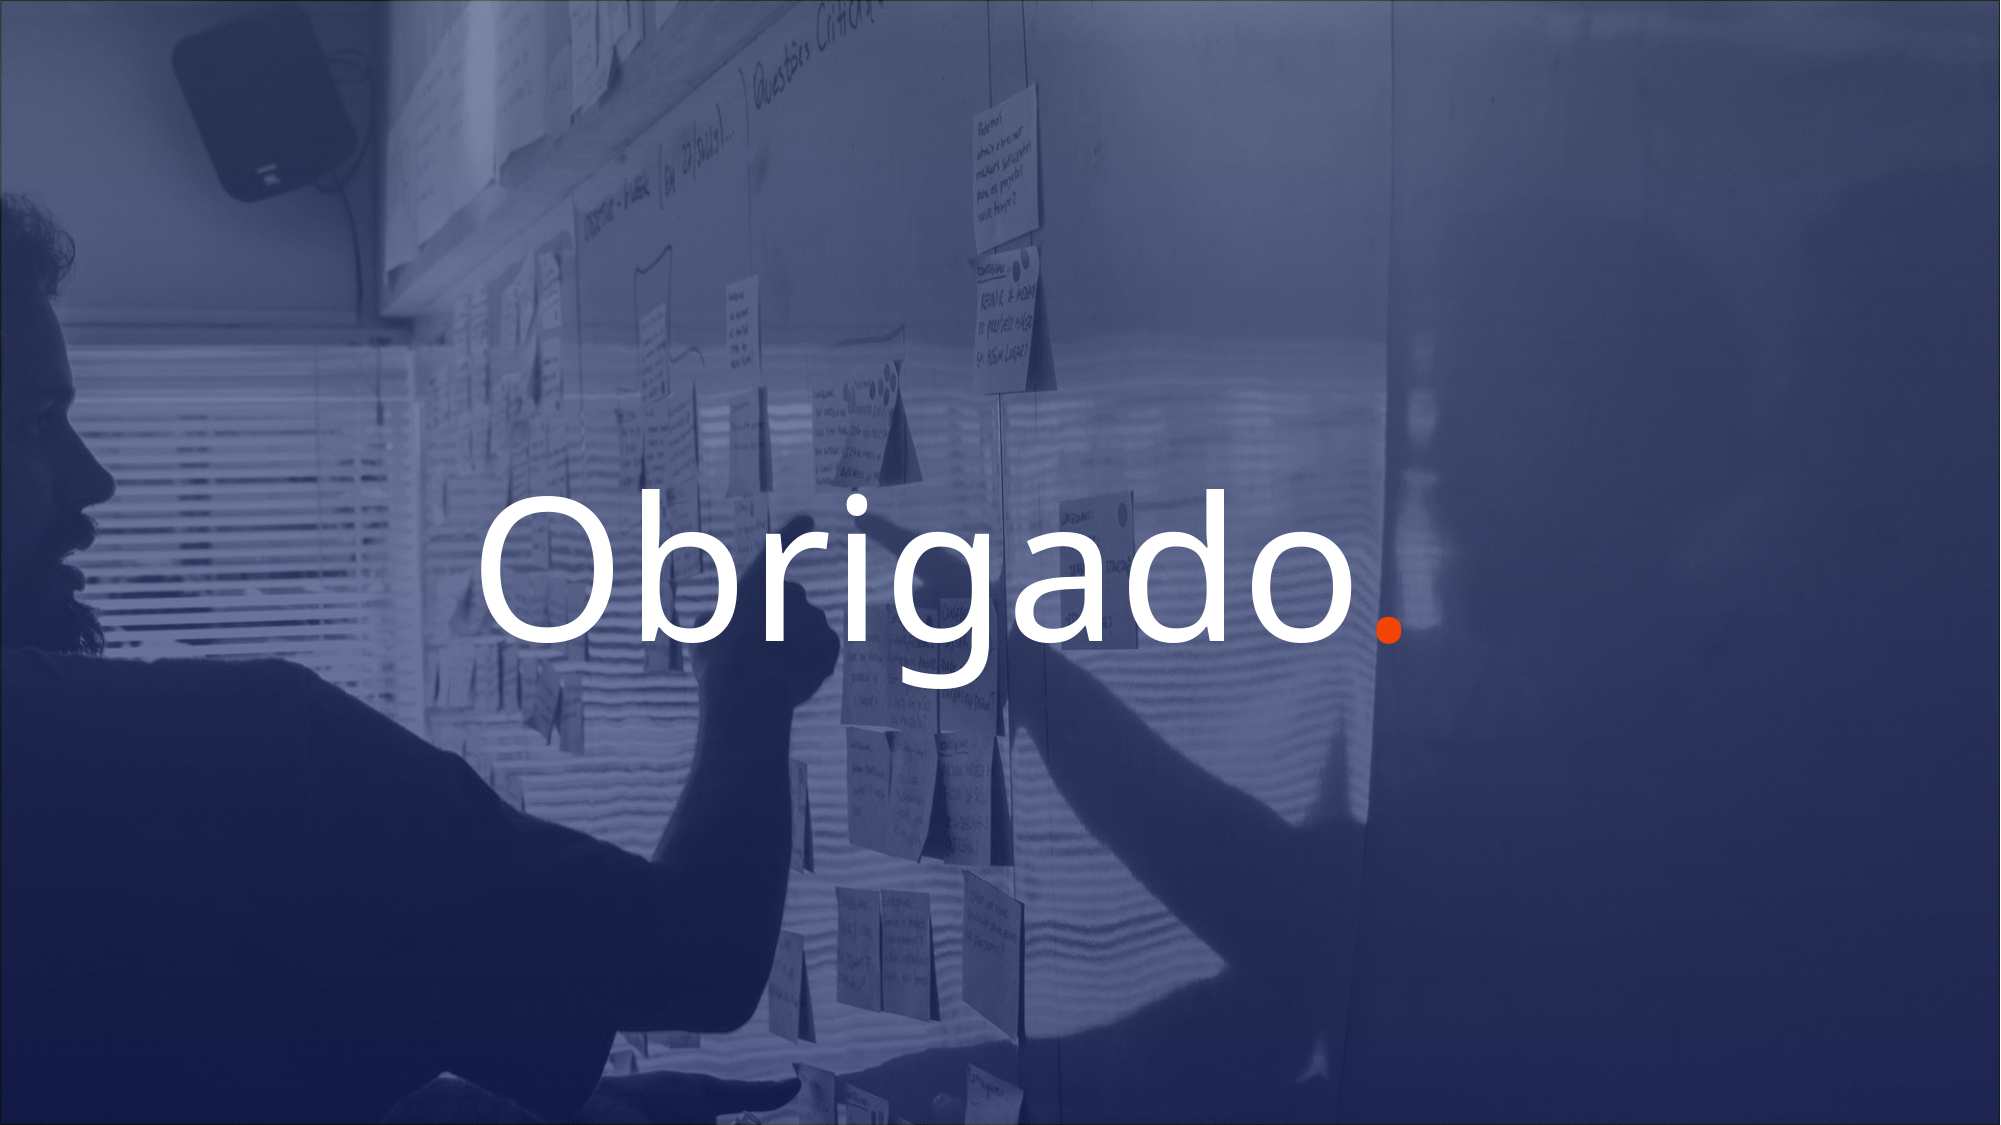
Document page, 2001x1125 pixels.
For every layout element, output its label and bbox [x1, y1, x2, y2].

text_box [0, 0, 2000, 1125]
